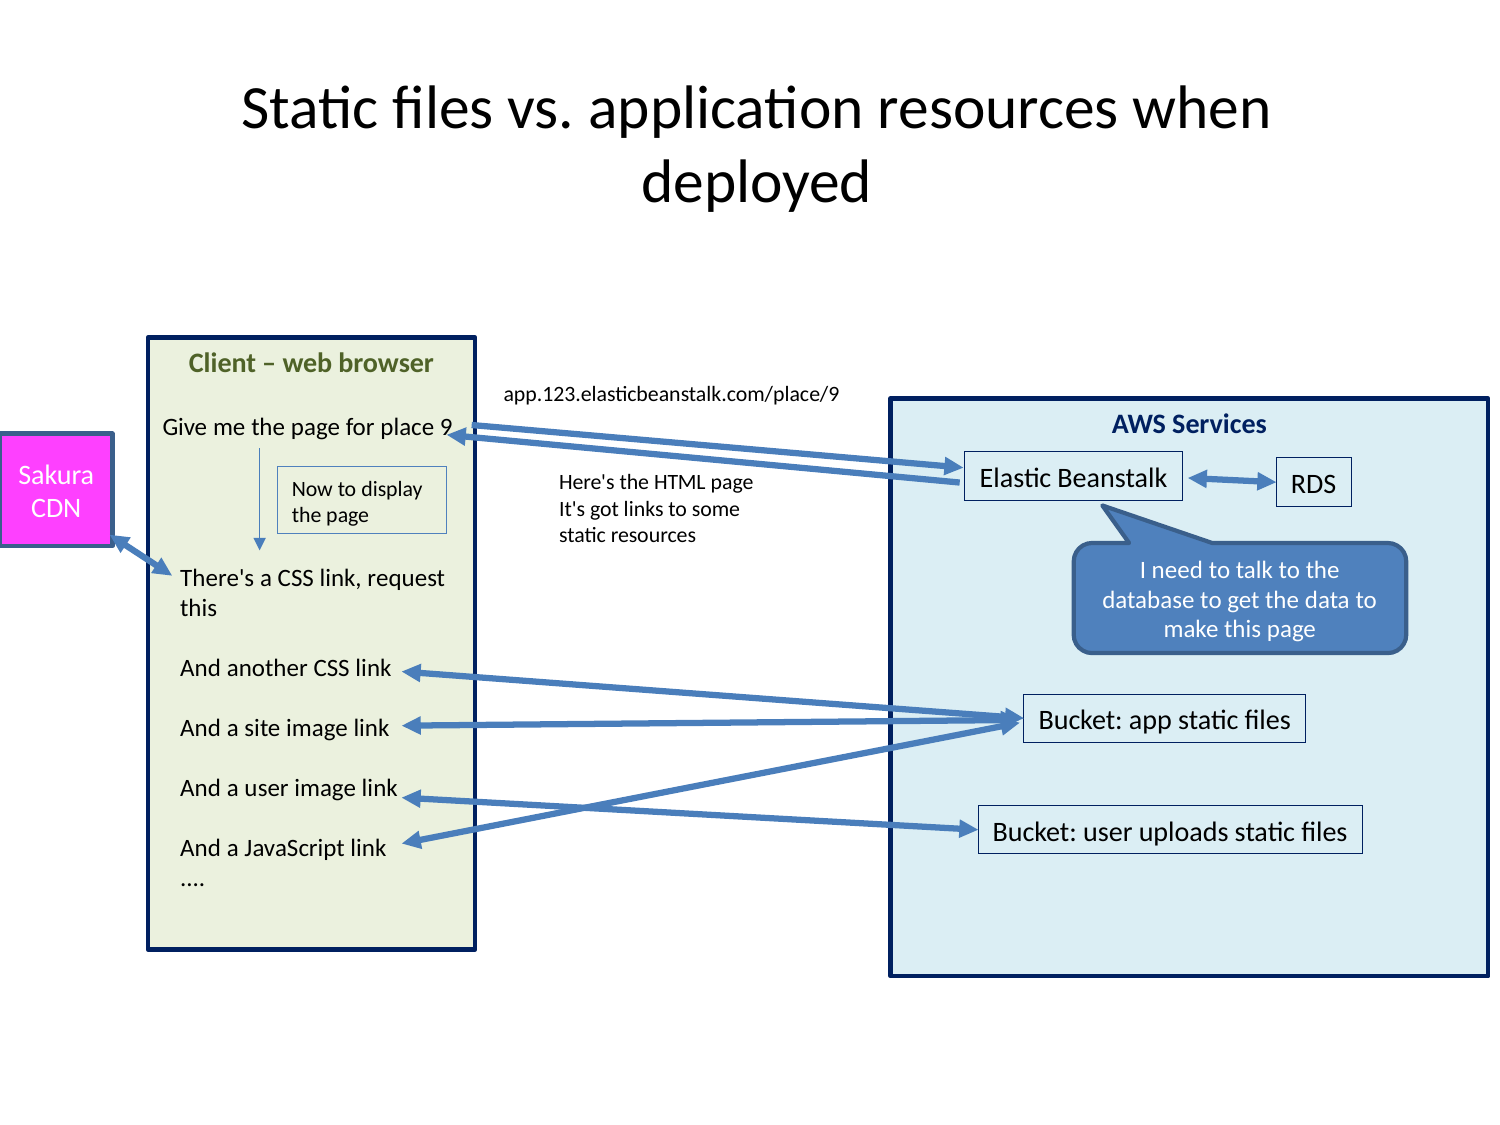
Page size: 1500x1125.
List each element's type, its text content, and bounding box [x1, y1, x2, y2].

text_box Bucket: app static files [1025, 694, 1306, 743]
text_box app.123.elasticbeanstalk.com/place/9 [488, 372, 877, 413]
text_box Client – web browser [260, 448, 477, 669]
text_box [401, 797, 976, 831]
text_box Here's the HTML page It's got links to some static resources [544, 491, 800, 554]
text_box I need to talk to the database to get the data to make this page [1071, 503, 1409, 656]
text_box Elastic Beanstalk [964, 451, 1183, 501]
text_box Client – web browser [146, 585, 477, 952]
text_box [109, 534, 173, 576]
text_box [471, 425, 964, 439]
text_box Now to display the page [277, 466, 447, 534]
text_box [1187, 477, 1276, 483]
text_box Client – web browser [146, 335, 477, 554]
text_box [401, 719, 1020, 726]
text_box There's a CSS link, request this And another CSS link And a site image link And a user image link And a JavaScript link .... [165, 554, 462, 899]
text_box Bucket: user uploads static files [978, 805, 1363, 854]
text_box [401, 671, 1022, 719]
title Static files vs. application resources when deployed [109, 59, 1404, 223]
text_box AWS Services [888, 396, 1490, 978]
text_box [401, 733, 1020, 844]
text_box Sakura CDN [0, 431, 115, 548]
text_box RDS [1276, 457, 1352, 507]
text_box Give me the page for place 9 [147, 402, 472, 448]
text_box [446, 434, 960, 483]
